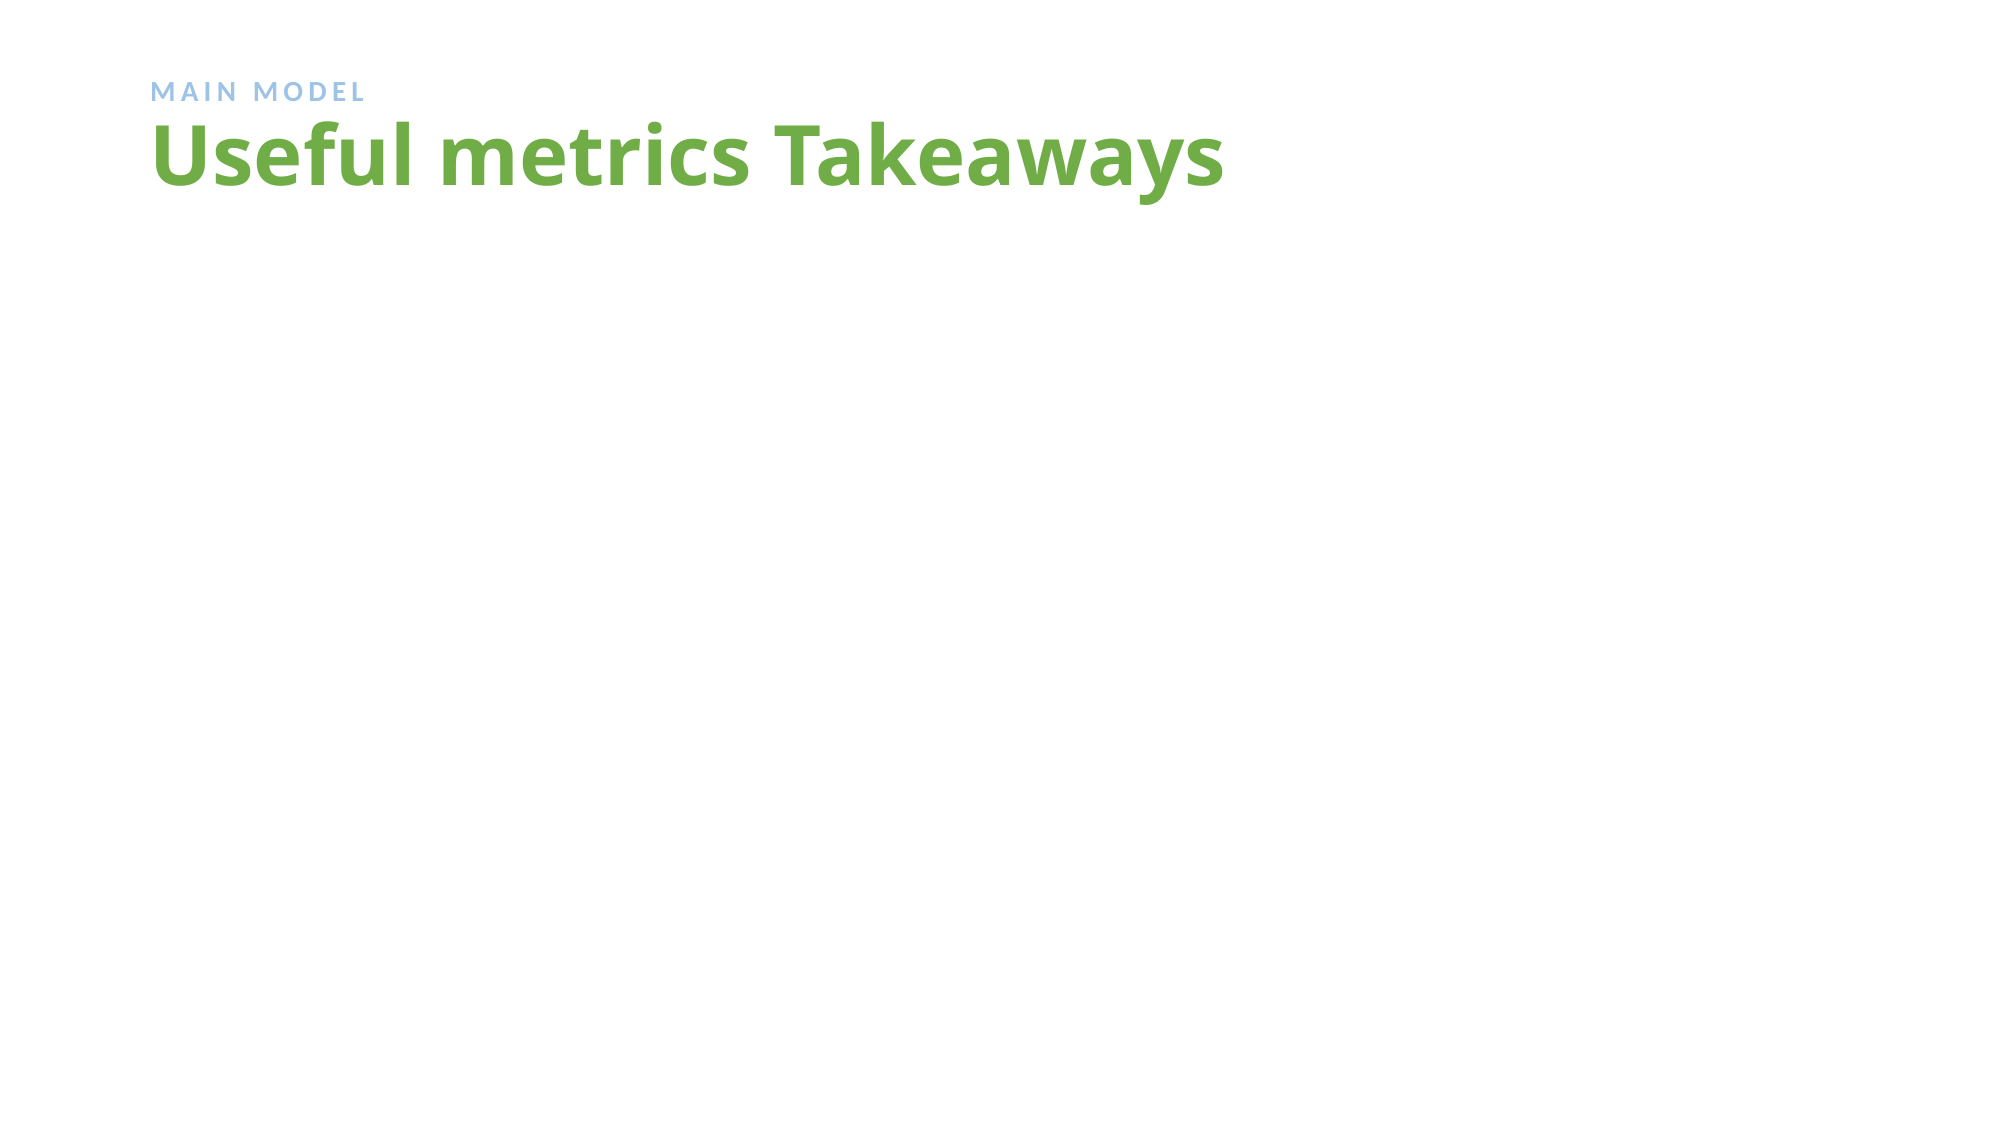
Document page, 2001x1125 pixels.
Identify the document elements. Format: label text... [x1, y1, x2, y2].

text_box Useful metrics Takeaways [149, 113, 1580, 204]
list Main Model [150, 76, 701, 110]
